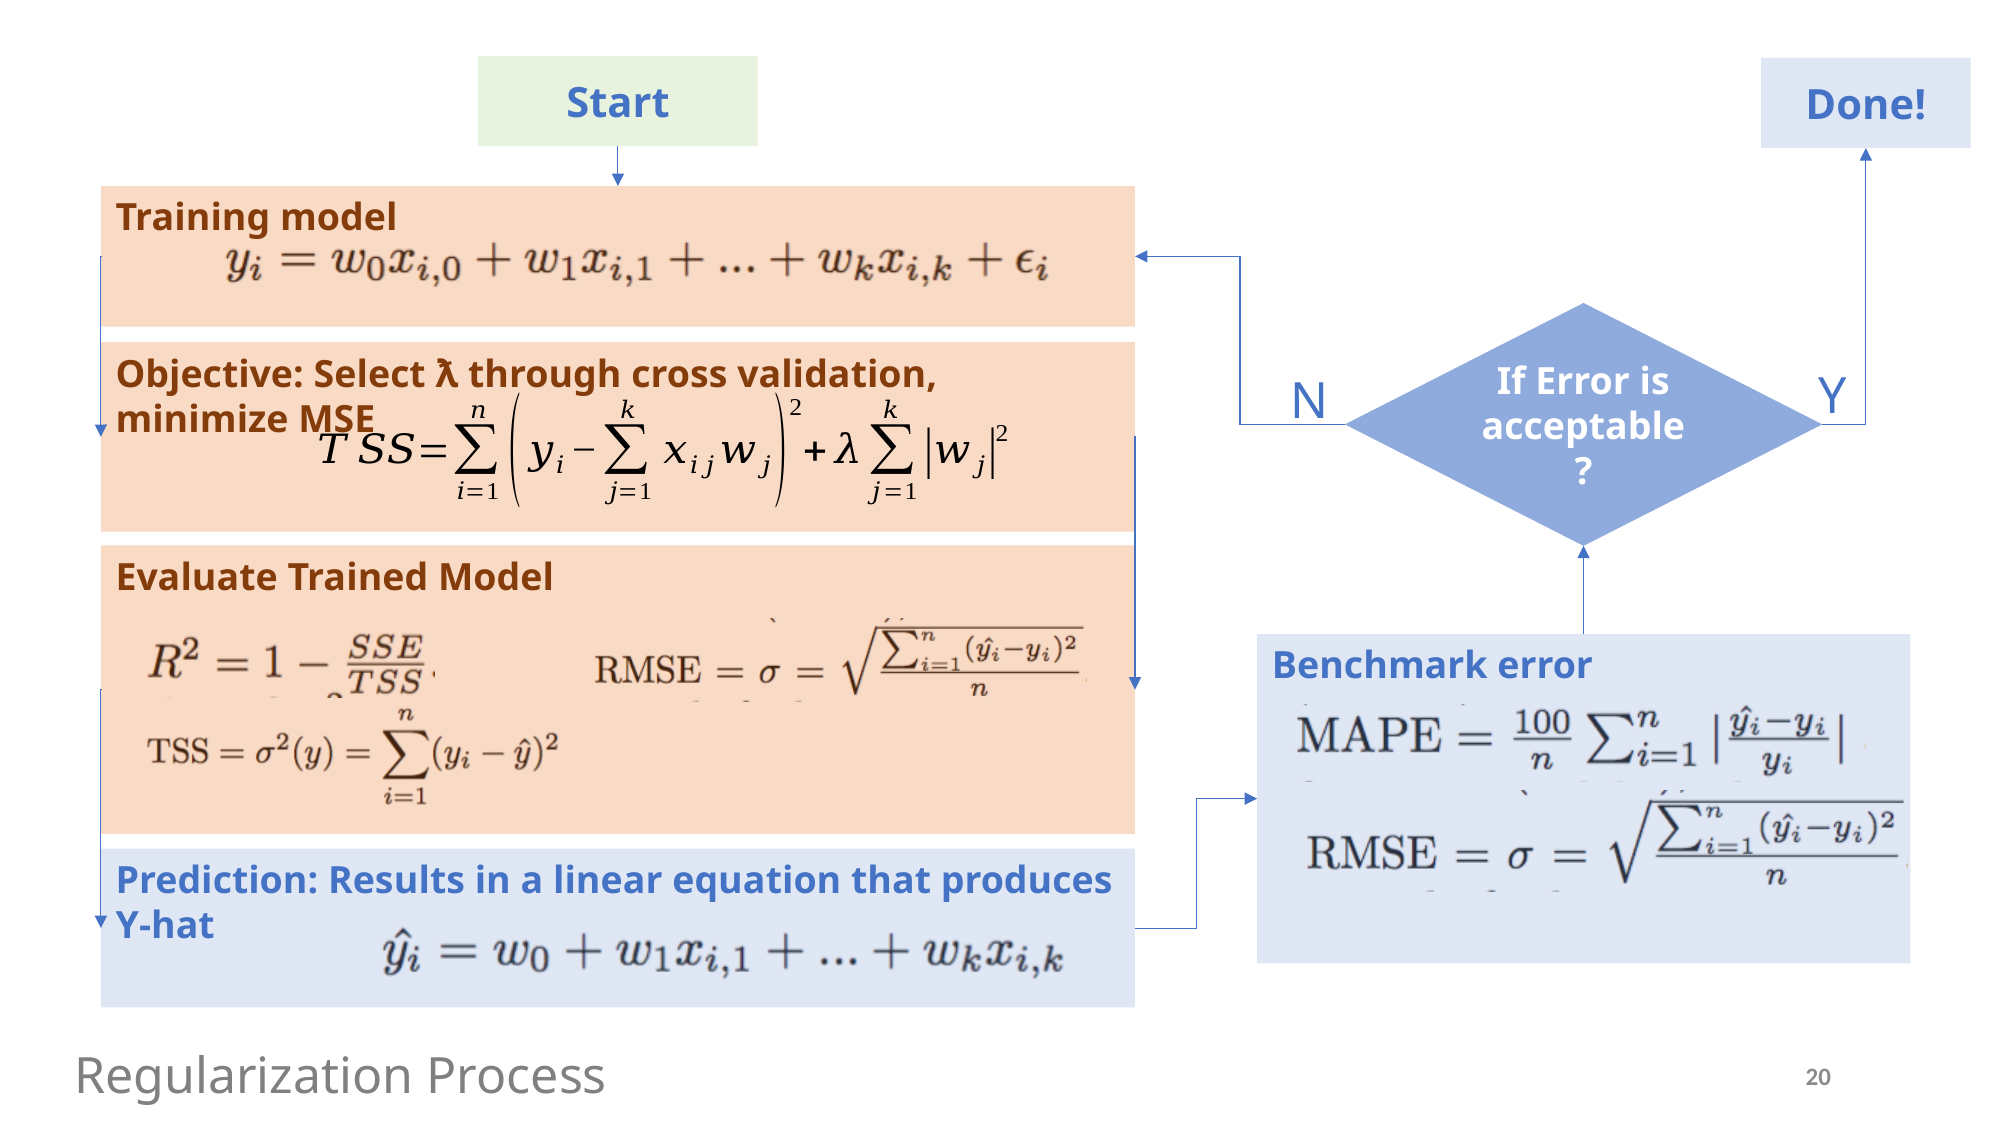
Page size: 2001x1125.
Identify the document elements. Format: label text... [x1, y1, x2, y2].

text_box Training model [100, 185, 138, 328]
text_box Evaluate Trained Model [100, 544, 1136, 835]
picture [1287, 704, 1866, 782]
text_box Prediction: Results in a linear equation that produces Y-hat [100, 848, 1135, 1008]
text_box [1135, 256, 1345, 425]
text_box Y [1767, 334, 1897, 453]
picture [325, 893, 1136, 1018]
picture [138, 185, 1125, 329]
text_box N [1244, 339, 1375, 458]
text_box Done! [1760, 57, 1972, 149]
text_box Objective: Select ƛ through cross validation, minimize MSE [100, 341, 1136, 533]
text_box Start [477, 55, 759, 147]
text_box Regularization Process [59, 1036, 1529, 1111]
text_box If Error is acceptable? [1375, 301, 1769, 547]
text_box Benchmark error [1256, 633, 1912, 964]
picture [1305, 790, 1908, 892]
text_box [1135, 798, 1258, 929]
picture [117, 613, 1087, 835]
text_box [1822, 148, 1866, 425]
slide_number 20 [1529, 1045, 1847, 1106]
text_box Training model [1125, 185, 1136, 328]
